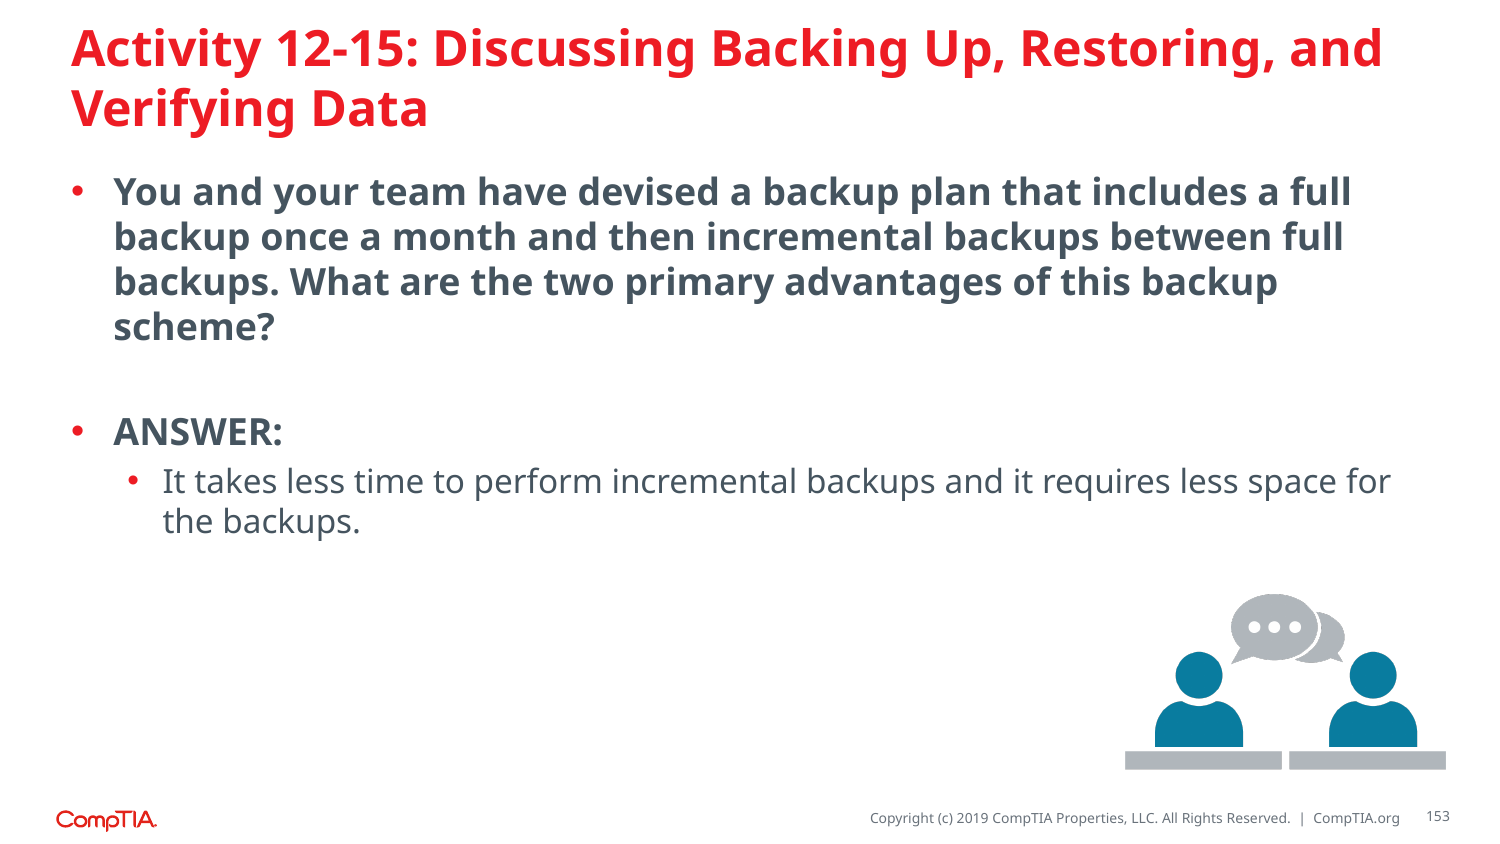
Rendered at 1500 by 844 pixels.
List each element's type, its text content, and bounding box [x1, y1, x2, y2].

list You and your team have devised a backup plan that includes a full backup once a month and then incremental backups between full backups. What are the two primary advantages of this backup scheme? ANSWER: It takes less time to perform incremental backups and it requires less space for the backups. [56, 160, 1444, 768]
slide_number 153 [1407, 800, 1450, 835]
picture [1124, 593, 1446, 770]
title Activity 12-15: Discussing Backing Up, Restoring, and Verifying Data [56, 24, 1444, 129]
